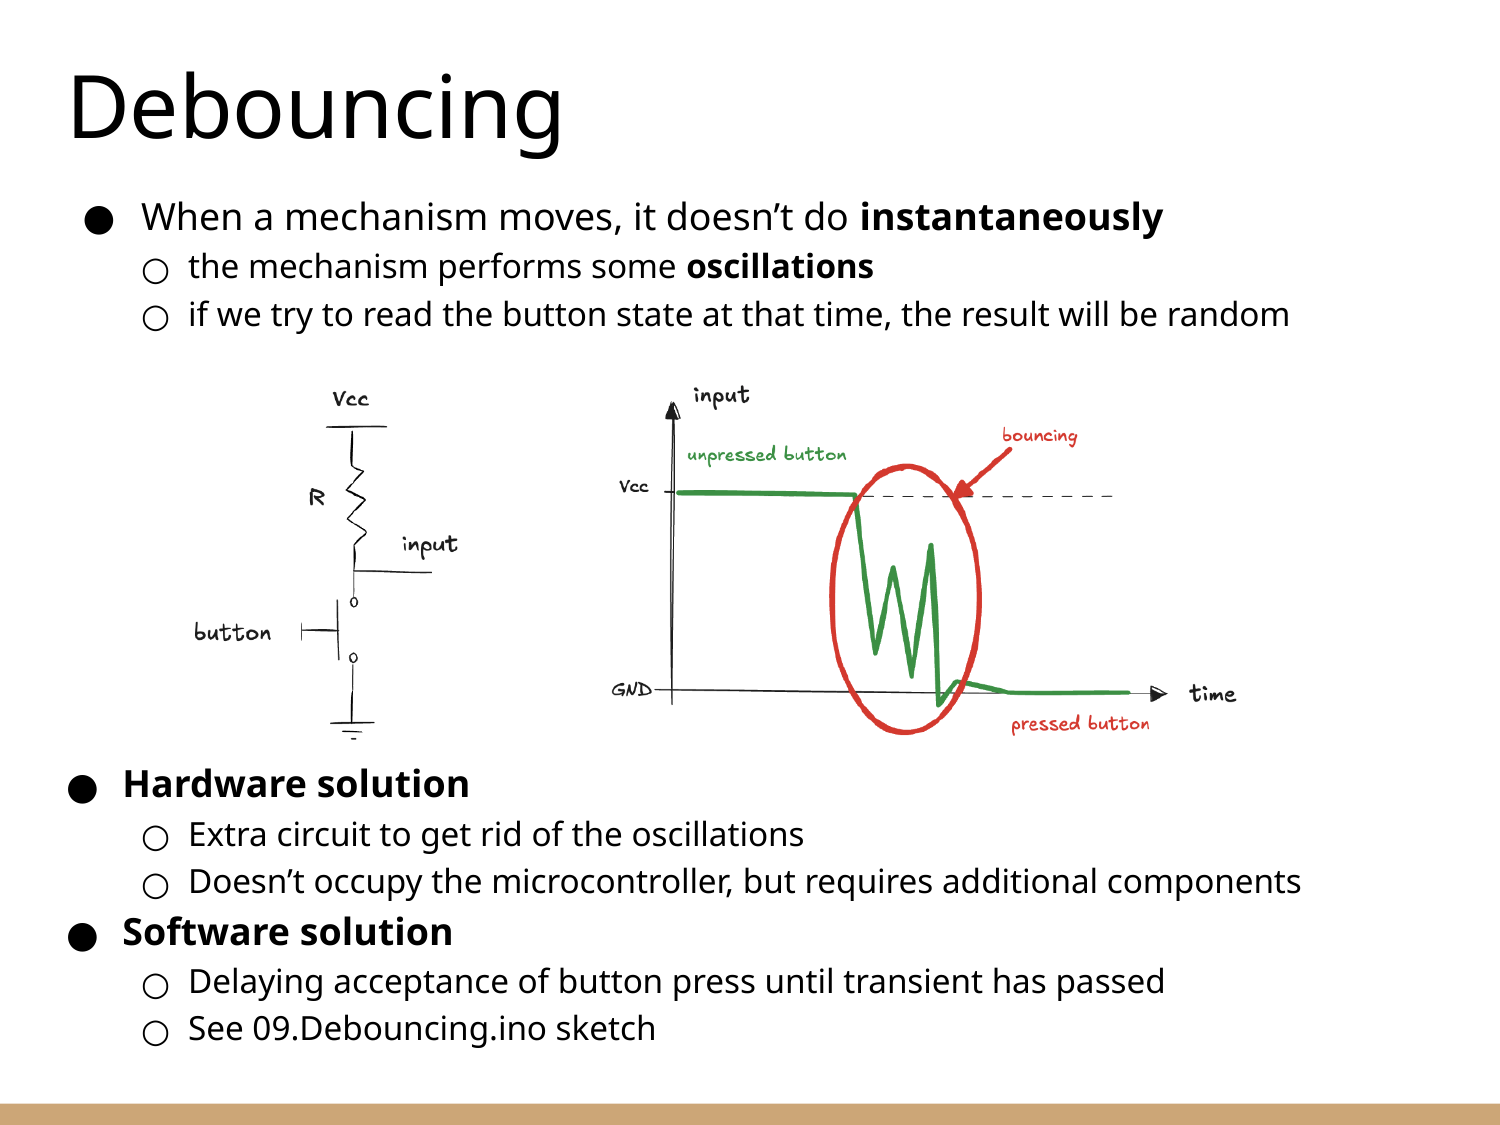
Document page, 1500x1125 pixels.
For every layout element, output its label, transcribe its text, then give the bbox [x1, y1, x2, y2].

list When a mechanism moves, it doesn’t do instantaneously the mechanism performs some oscillations if we try to read the button state at that time, the result will be random Hardware solution Extra circuit to get rid of the oscillations Doesn’t occupy the microcontroller, but requires additional components Software solution Delaying acceptance of button press until transient has passed See 09.Debouncing.ino sketch [51, 171, 1449, 1080]
picture [184, 378, 1240, 746]
title Debouncing [51, 69, 1449, 171]
